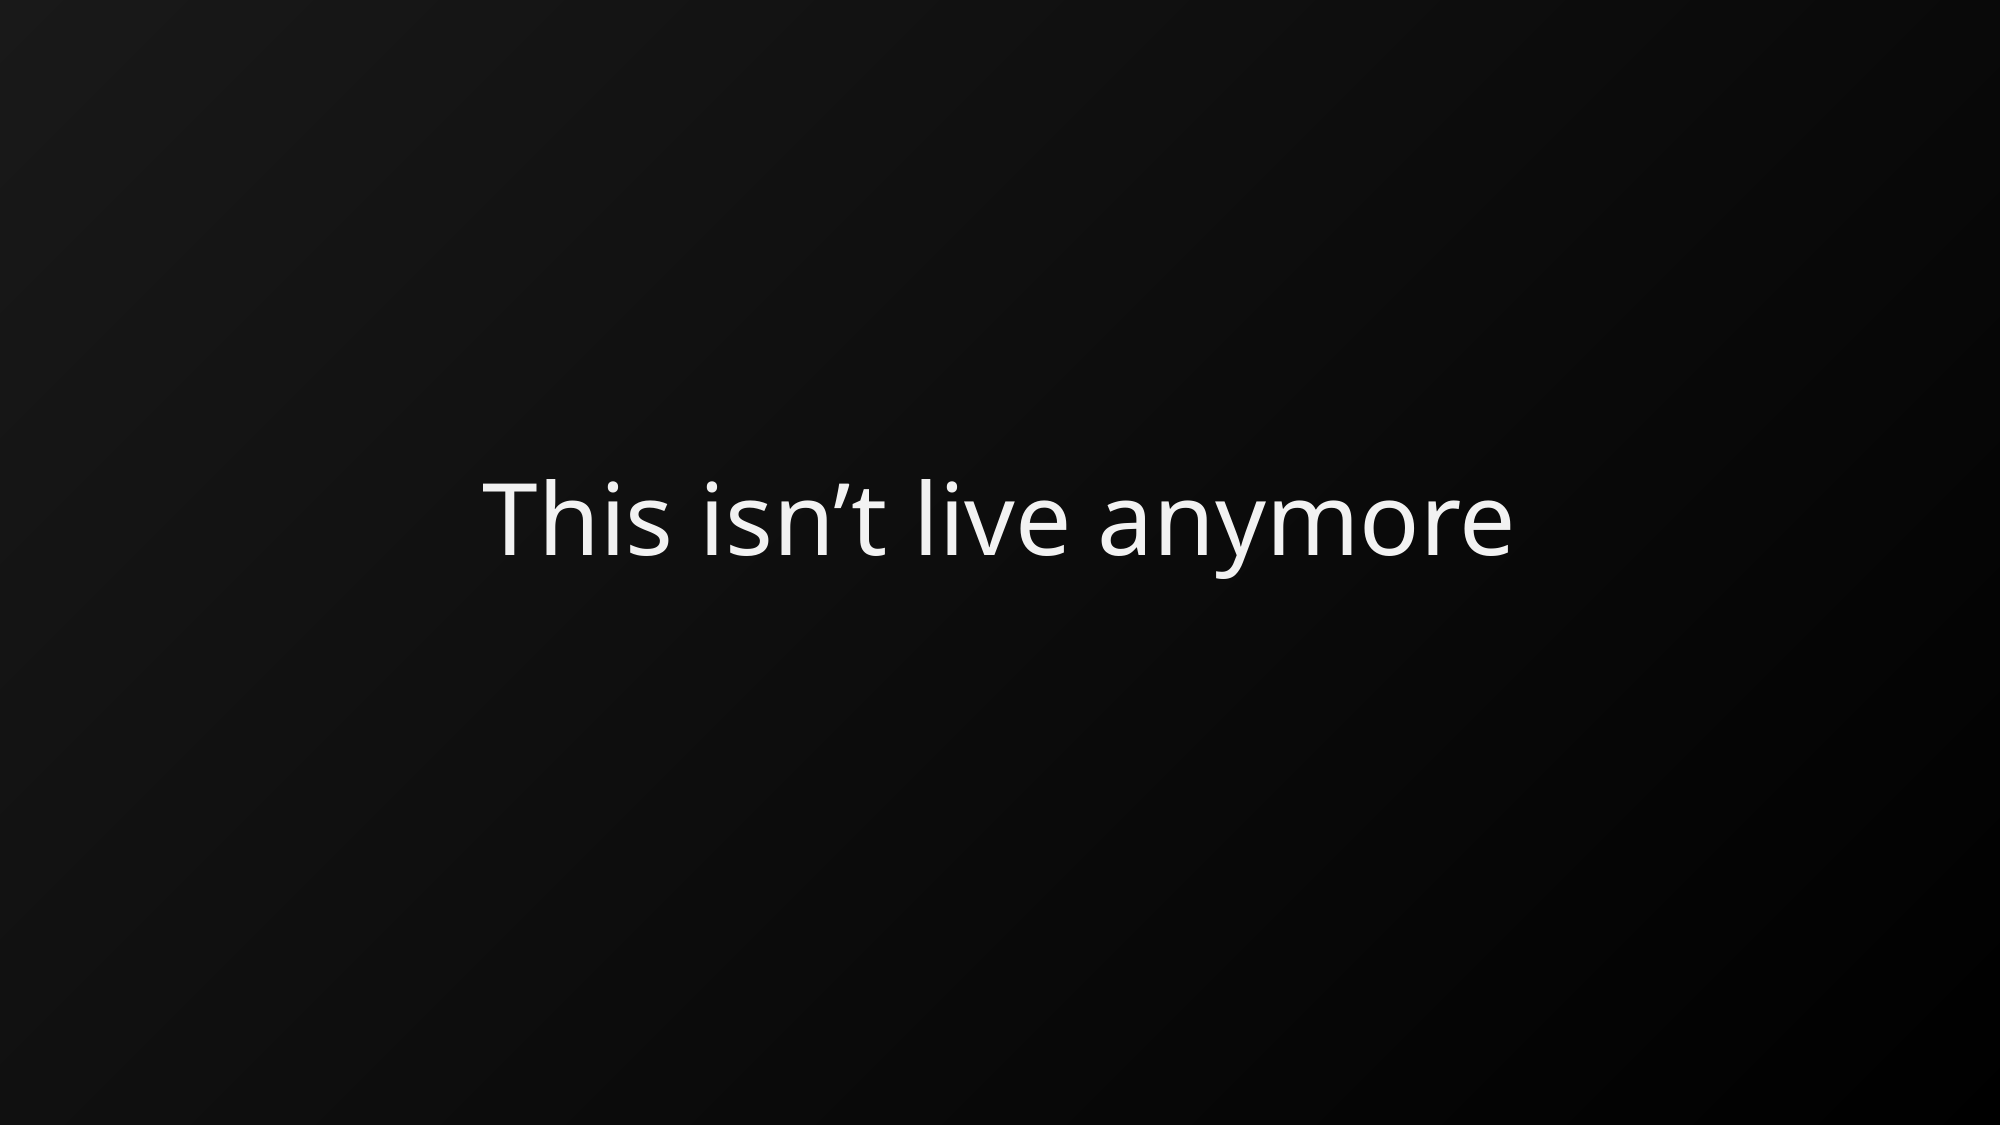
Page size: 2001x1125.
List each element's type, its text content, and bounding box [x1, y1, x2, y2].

title This isn’t live anymore [137, 414, 1863, 632]
